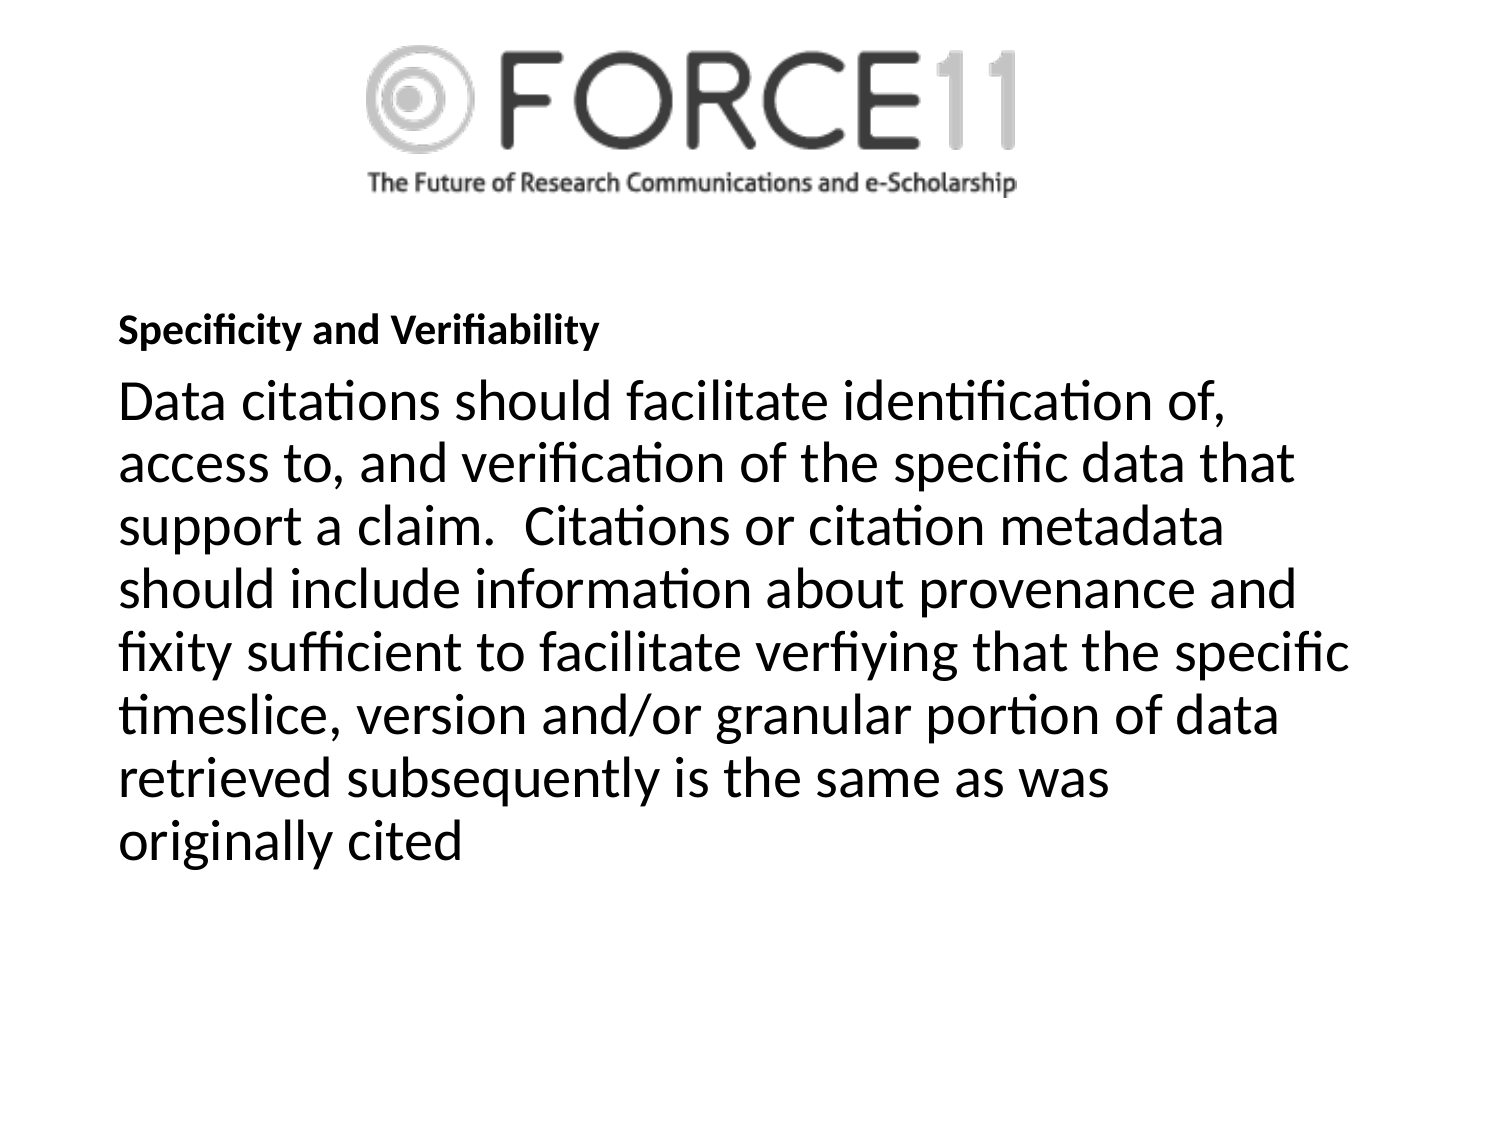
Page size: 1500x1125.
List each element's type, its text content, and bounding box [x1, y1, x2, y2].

list Specificity and Verifiability Data citations should facilitate identification of, access to, and verification of the specific data that support a claim. Citations or citation metadata should include information about provenance and fixity sufficient to facilitate verfiying that the specific timeslice, version and/or granular portion of data retrieved subsequently is the same as was originally cited [103, 299, 1397, 1014]
picture [366, 45, 1017, 198]
